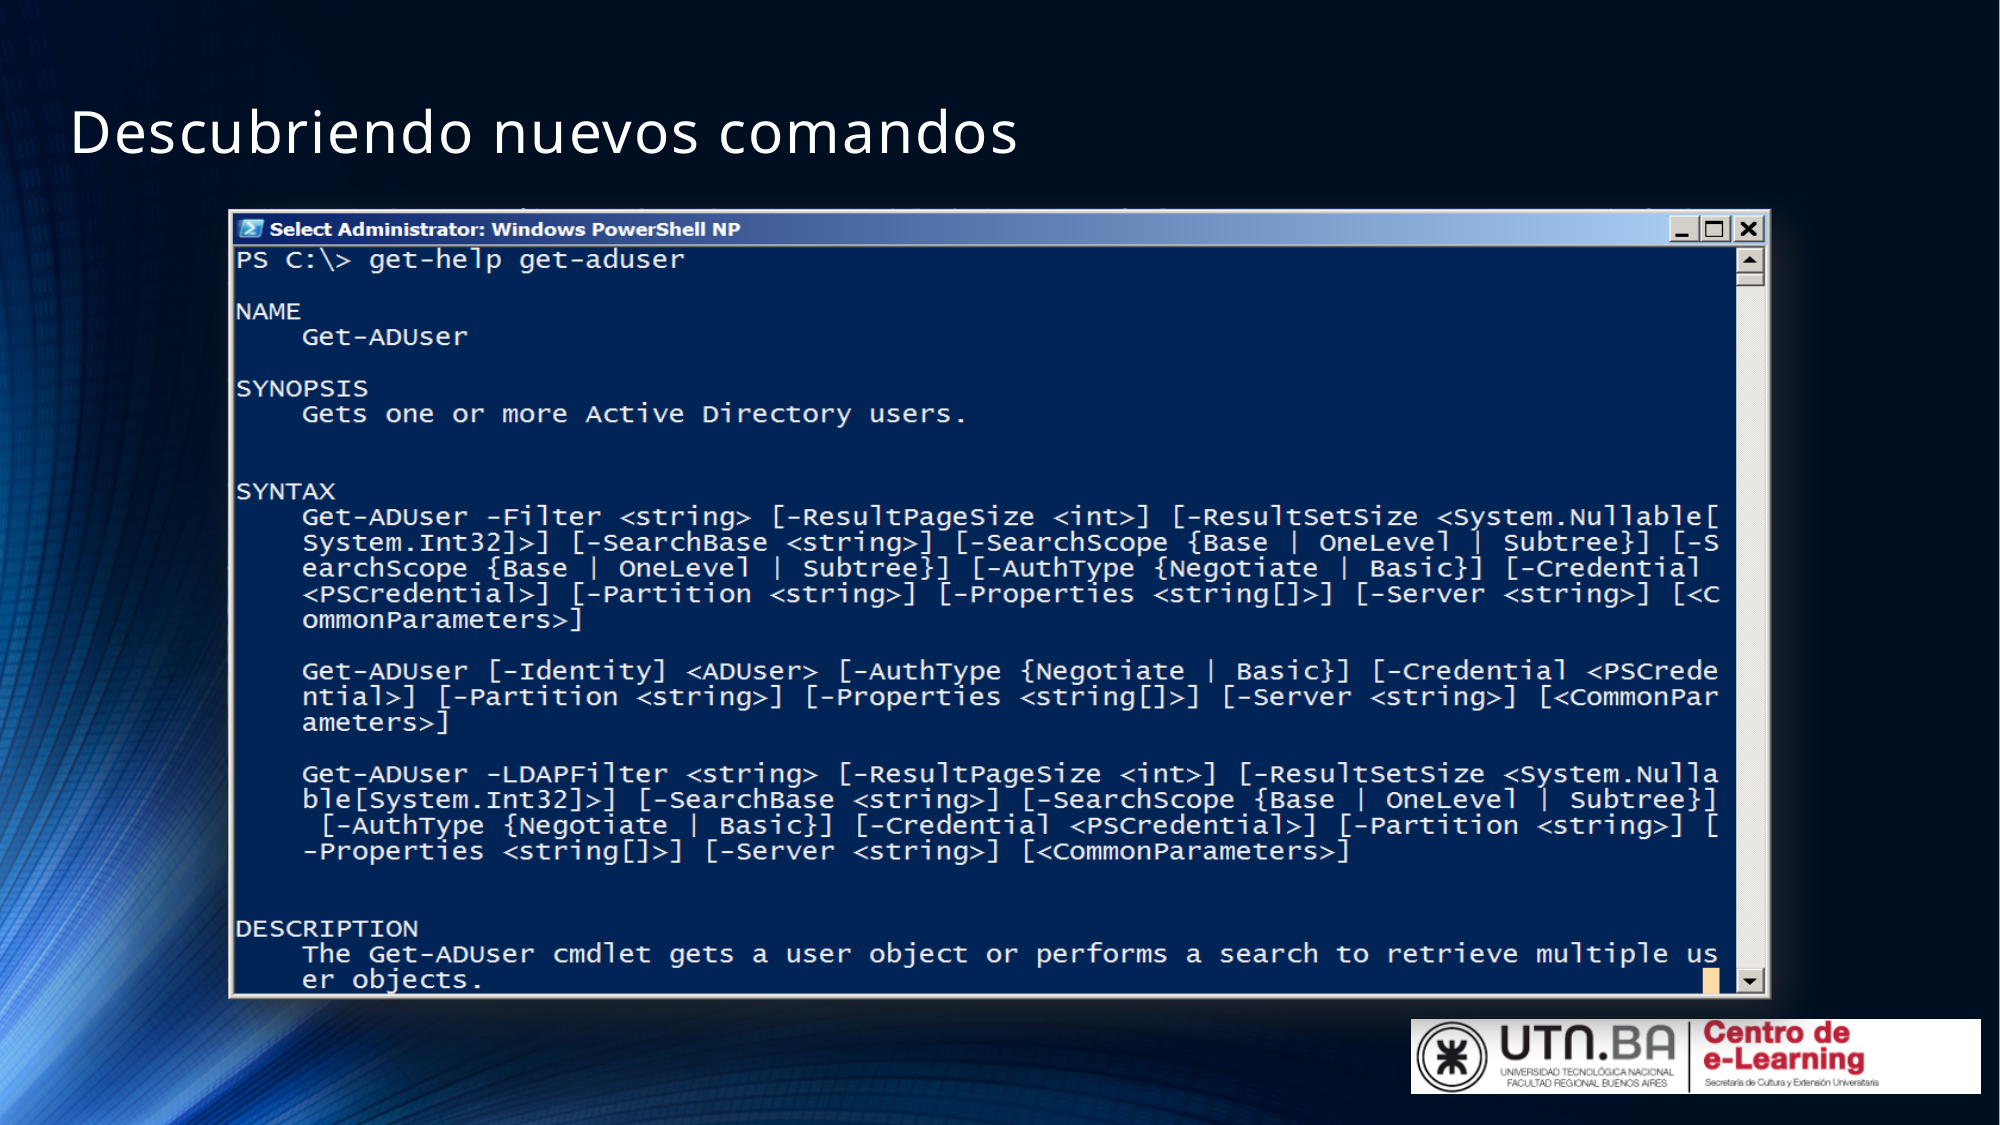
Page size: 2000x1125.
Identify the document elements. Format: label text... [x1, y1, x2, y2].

picture [0, 0, 2000, 1125]
title Descubriendo nuevos comandos [54, 62, 1945, 244]
